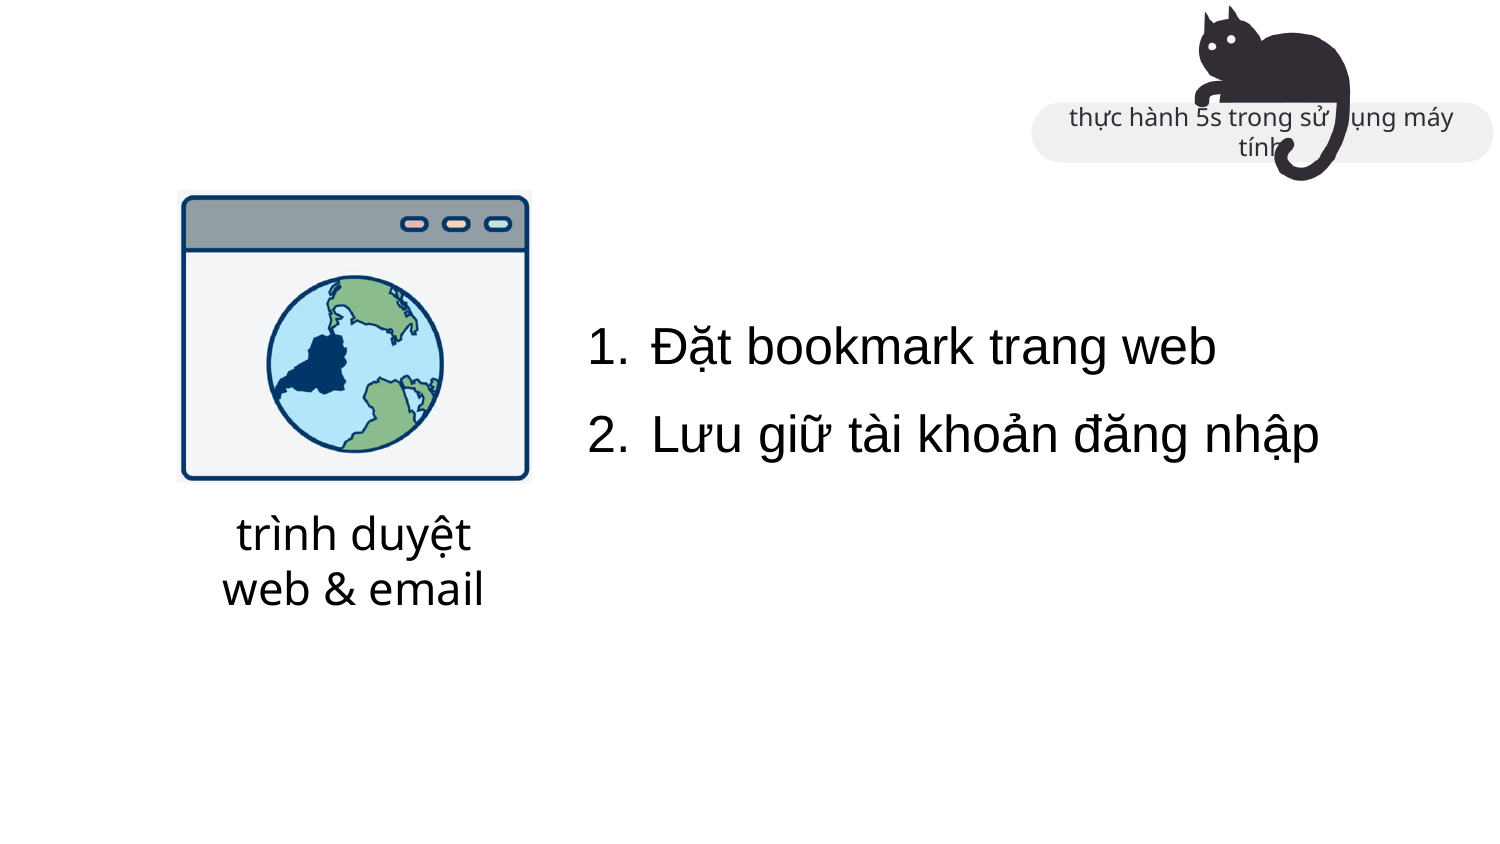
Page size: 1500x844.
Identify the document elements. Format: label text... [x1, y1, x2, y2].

picture [176, 190, 532, 484]
title trình duyệt web & email [188, 492, 520, 631]
list Đặt bookmark trang web Lưu giữ tài khoản đăng nhập [561, 203, 1409, 547]
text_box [1028, 0, 1500, 229]
